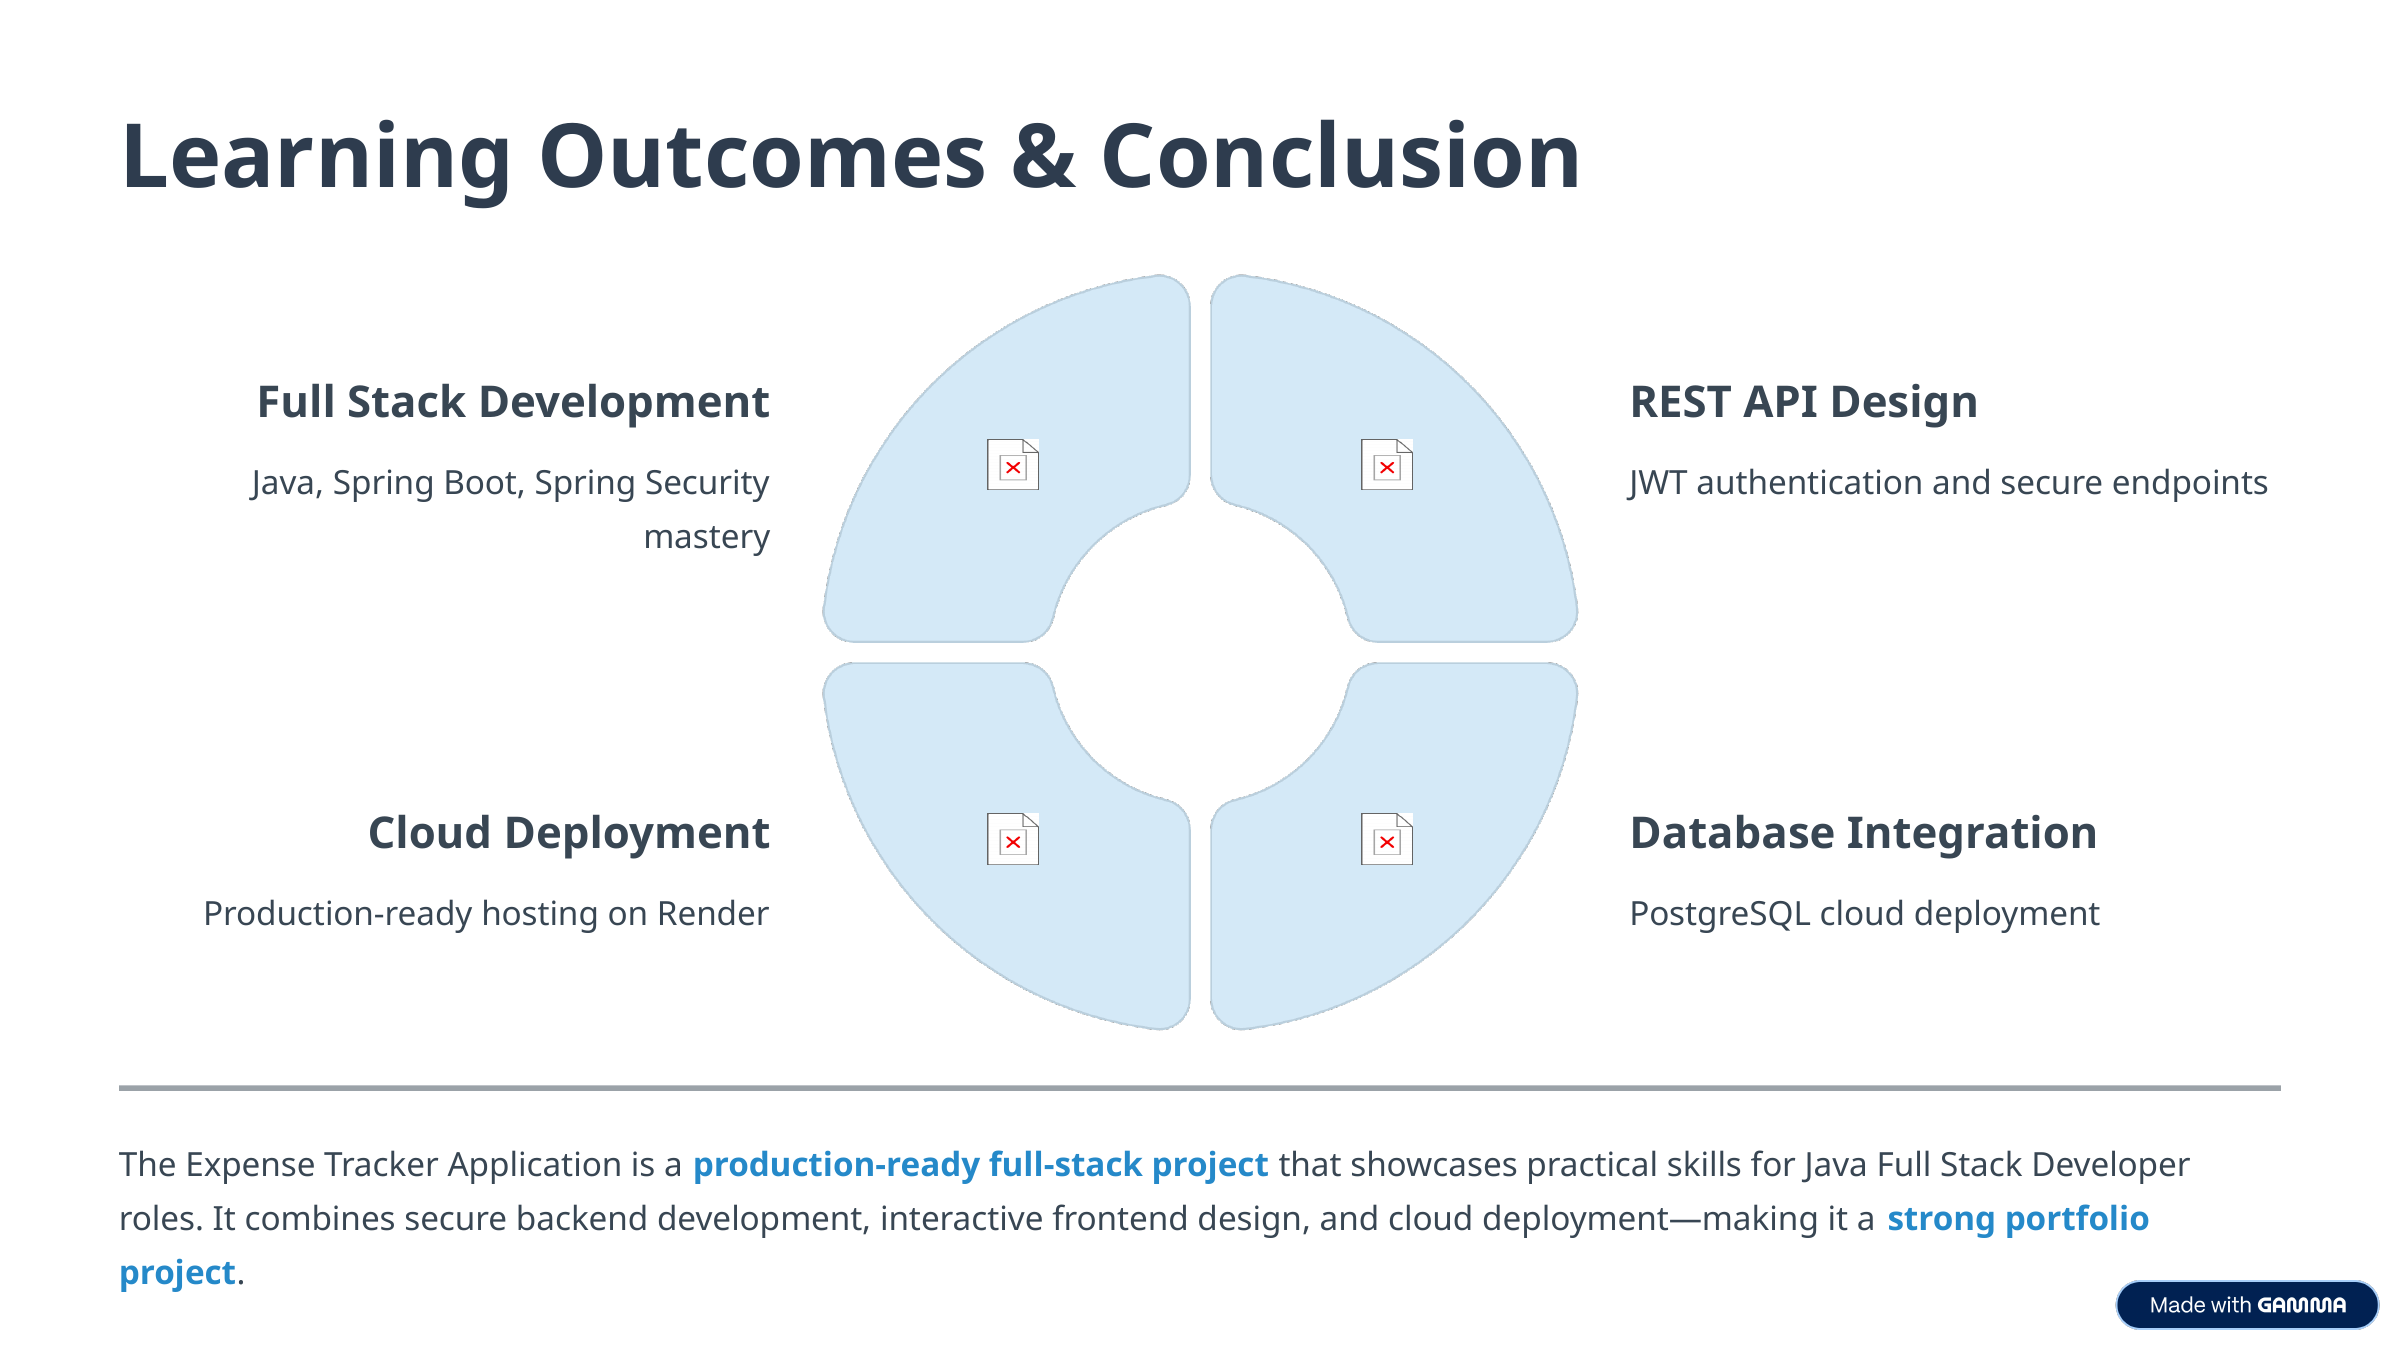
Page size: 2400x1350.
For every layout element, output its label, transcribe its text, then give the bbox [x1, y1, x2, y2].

text_box The Expense Tracker Application is a production-ready full-stack project that showcases practical skills for Java Full Stack Developer roles. It combines secure backend development, interactive frontend design, and cloud deployment—making it a strong portfolio project. [119, 1129, 2281, 1293]
text_box Production-ready hosting on Render [119, 878, 771, 933]
text_box Learning Outcomes & Conclusion [119, 93, 1429, 206]
picture [2106, 1271, 2389, 1339]
text_box Cloud Deployment [322, 801, 771, 858]
text_box REST API Design [1629, 370, 2077, 427]
text_box Java, Spring Boot, Spring Security mastery [119, 447, 771, 557]
text_box PostgreSQL cloud deployment [1629, 878, 2281, 933]
text_box JWT authentication and secure endpoints [1629, 447, 2281, 557]
text_box Full Stack Development [306, 370, 771, 427]
text_box Database Integration [1629, 801, 2077, 858]
text_box [119, 1085, 2281, 1091]
picture [821, 273, 1579, 1031]
